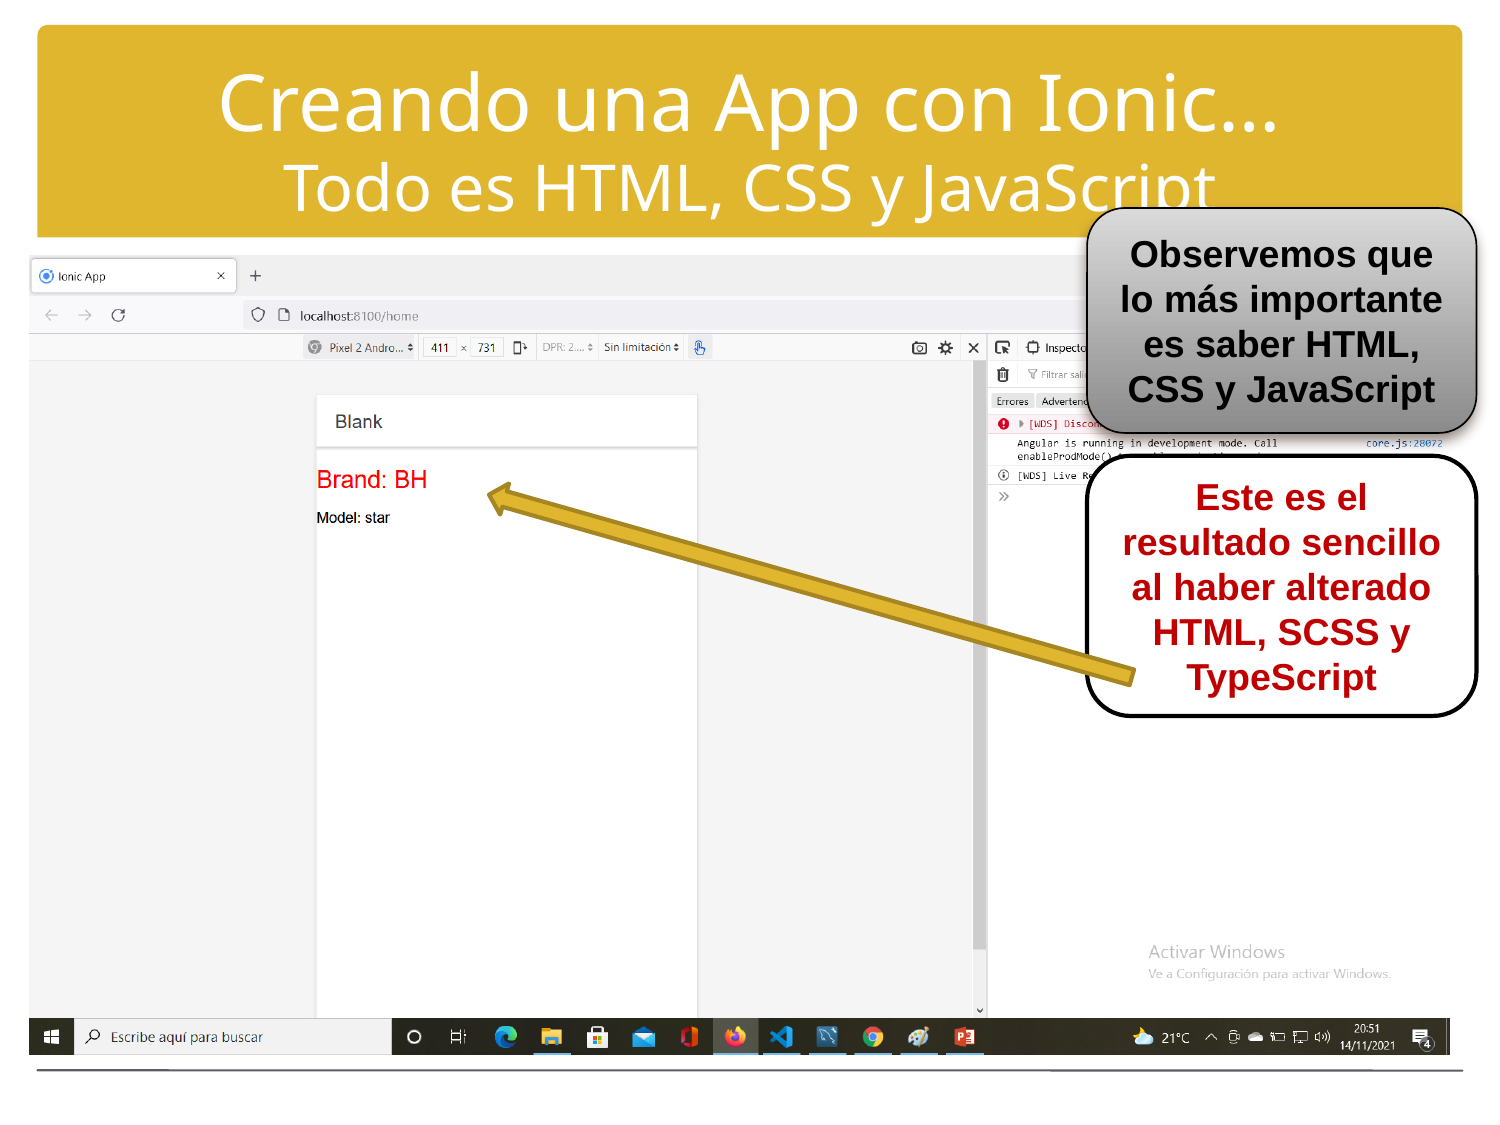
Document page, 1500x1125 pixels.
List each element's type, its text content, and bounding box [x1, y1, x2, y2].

text_box Este es el resultado sencillo al haber alterado HTML, SCSS y TypeScript [1459, 461, 1479, 710]
title Creando una App con Ionic… Todo es HTML, CSS y JavaScript [50, 45, 1450, 233]
picture [29, 255, 1451, 1055]
text_box Observemos que lo más importante es saber HTML, CSS y JavaScript [1086, 207, 1478, 429]
